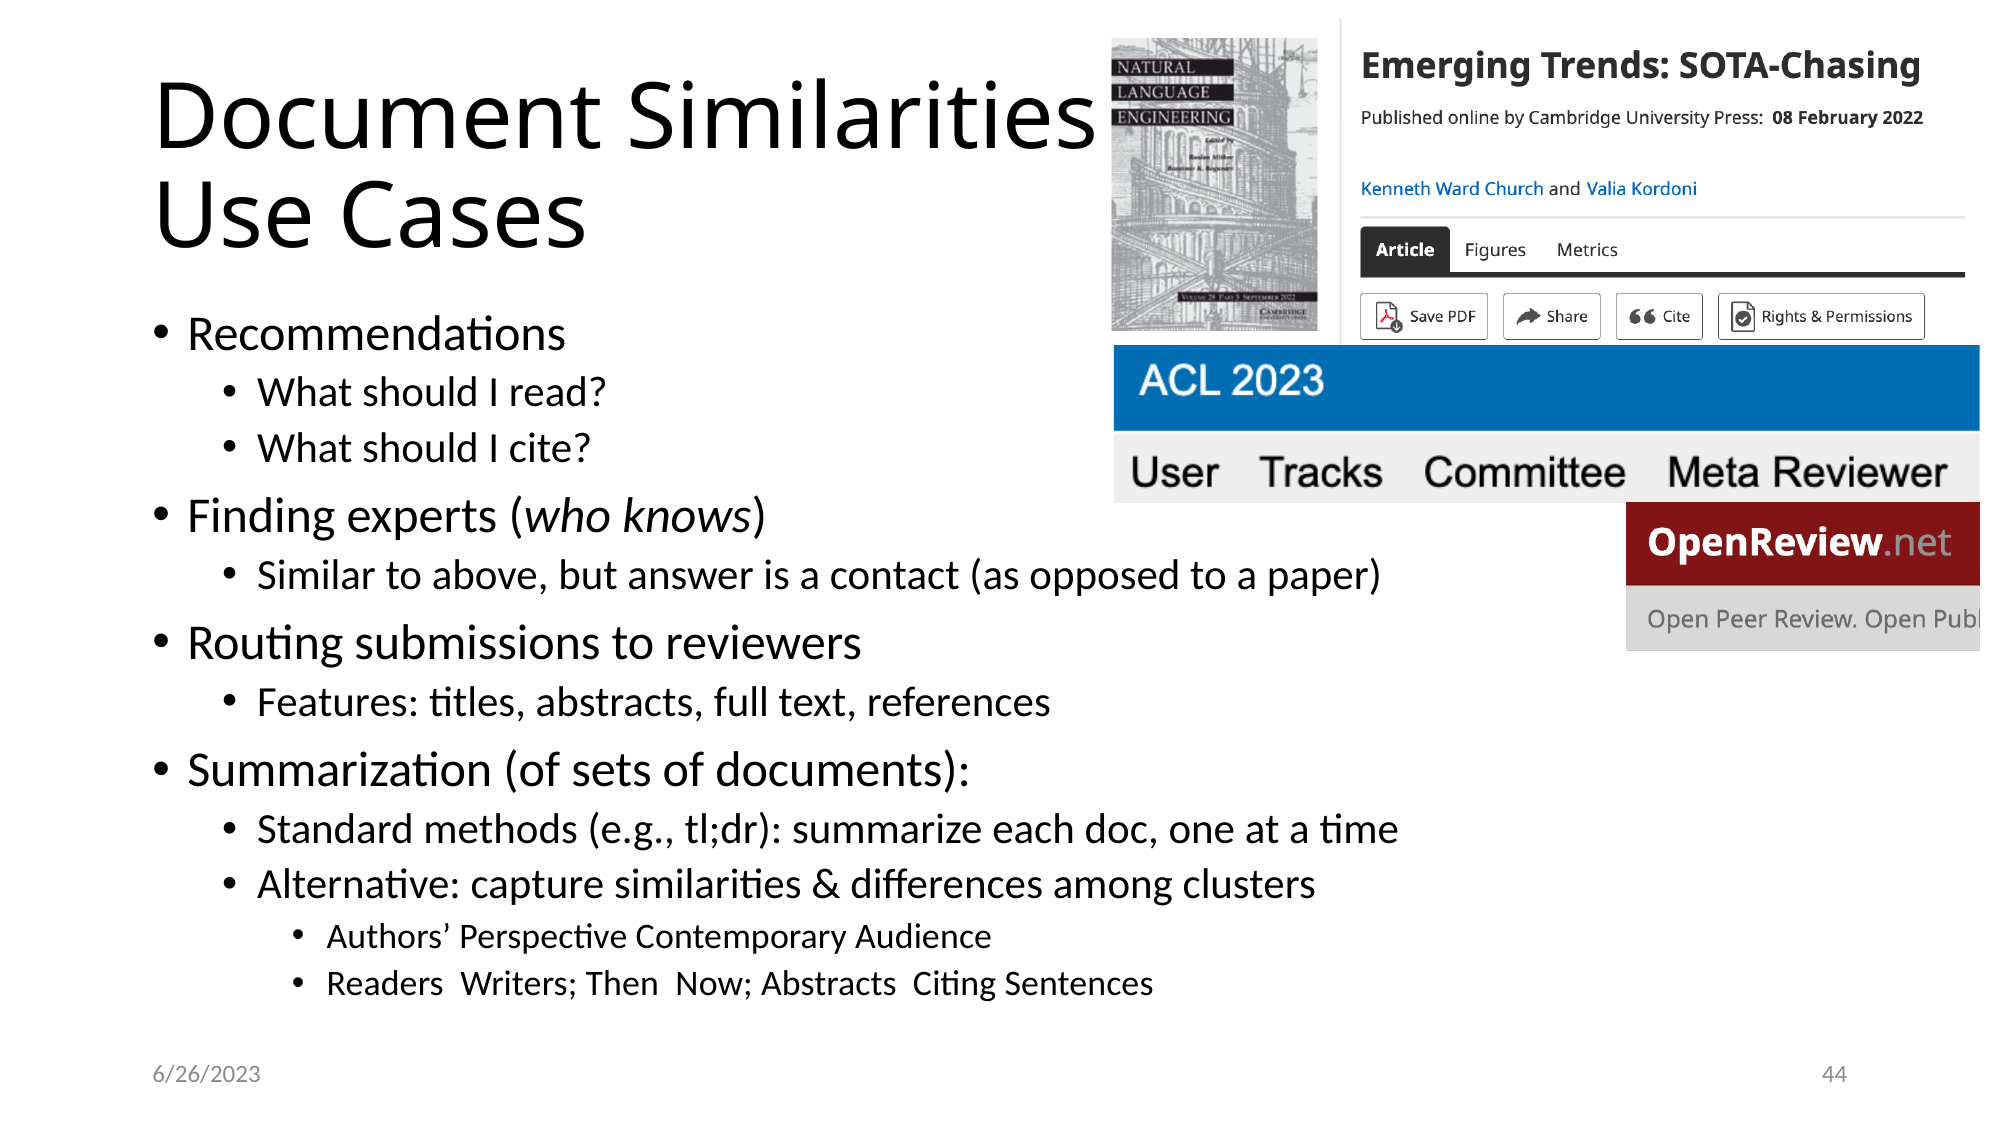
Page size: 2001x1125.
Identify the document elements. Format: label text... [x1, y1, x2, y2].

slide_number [137, 1042, 588, 1103]
slide_number 44 [1412, 1042, 1863, 1103]
picture [1099, 0, 1980, 657]
title Document Similarities: Use Cases [137, 59, 1099, 278]
